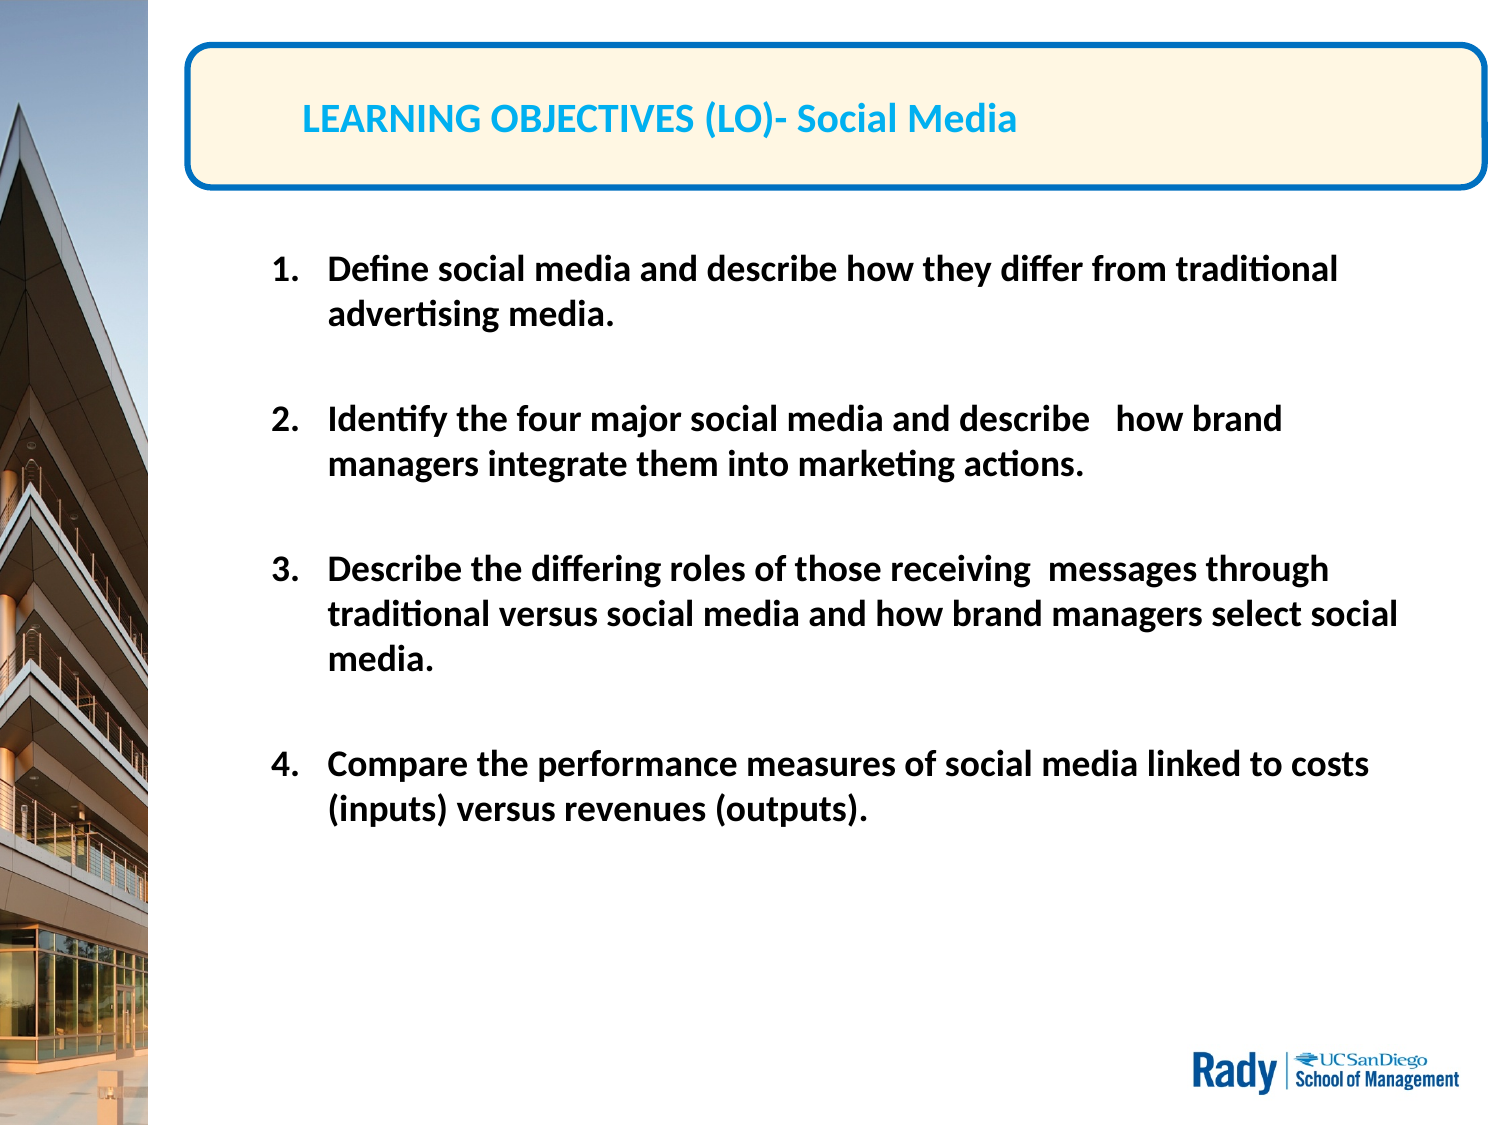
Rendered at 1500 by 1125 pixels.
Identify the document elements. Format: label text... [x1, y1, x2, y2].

picture [1187, 1044, 1463, 1101]
text_box [1426, 45, 1485, 188]
list Define social media and describe how they differ from traditional advertising media. Identify the four major social media and describe how brand managers integrate them into marketing actions. Describe the differing roles of those receiving messages through traditional versus social media and how brand managers select social media. Compare the performance measures of social media linked to costs (inputs) versus revenues (outputs). [255, 236, 1457, 980]
picture [0, 0, 148, 1125]
title LEARNING OBJECTIVES (LO)- Social Media [287, 44, 1426, 233]
text_box [187, 45, 287, 188]
